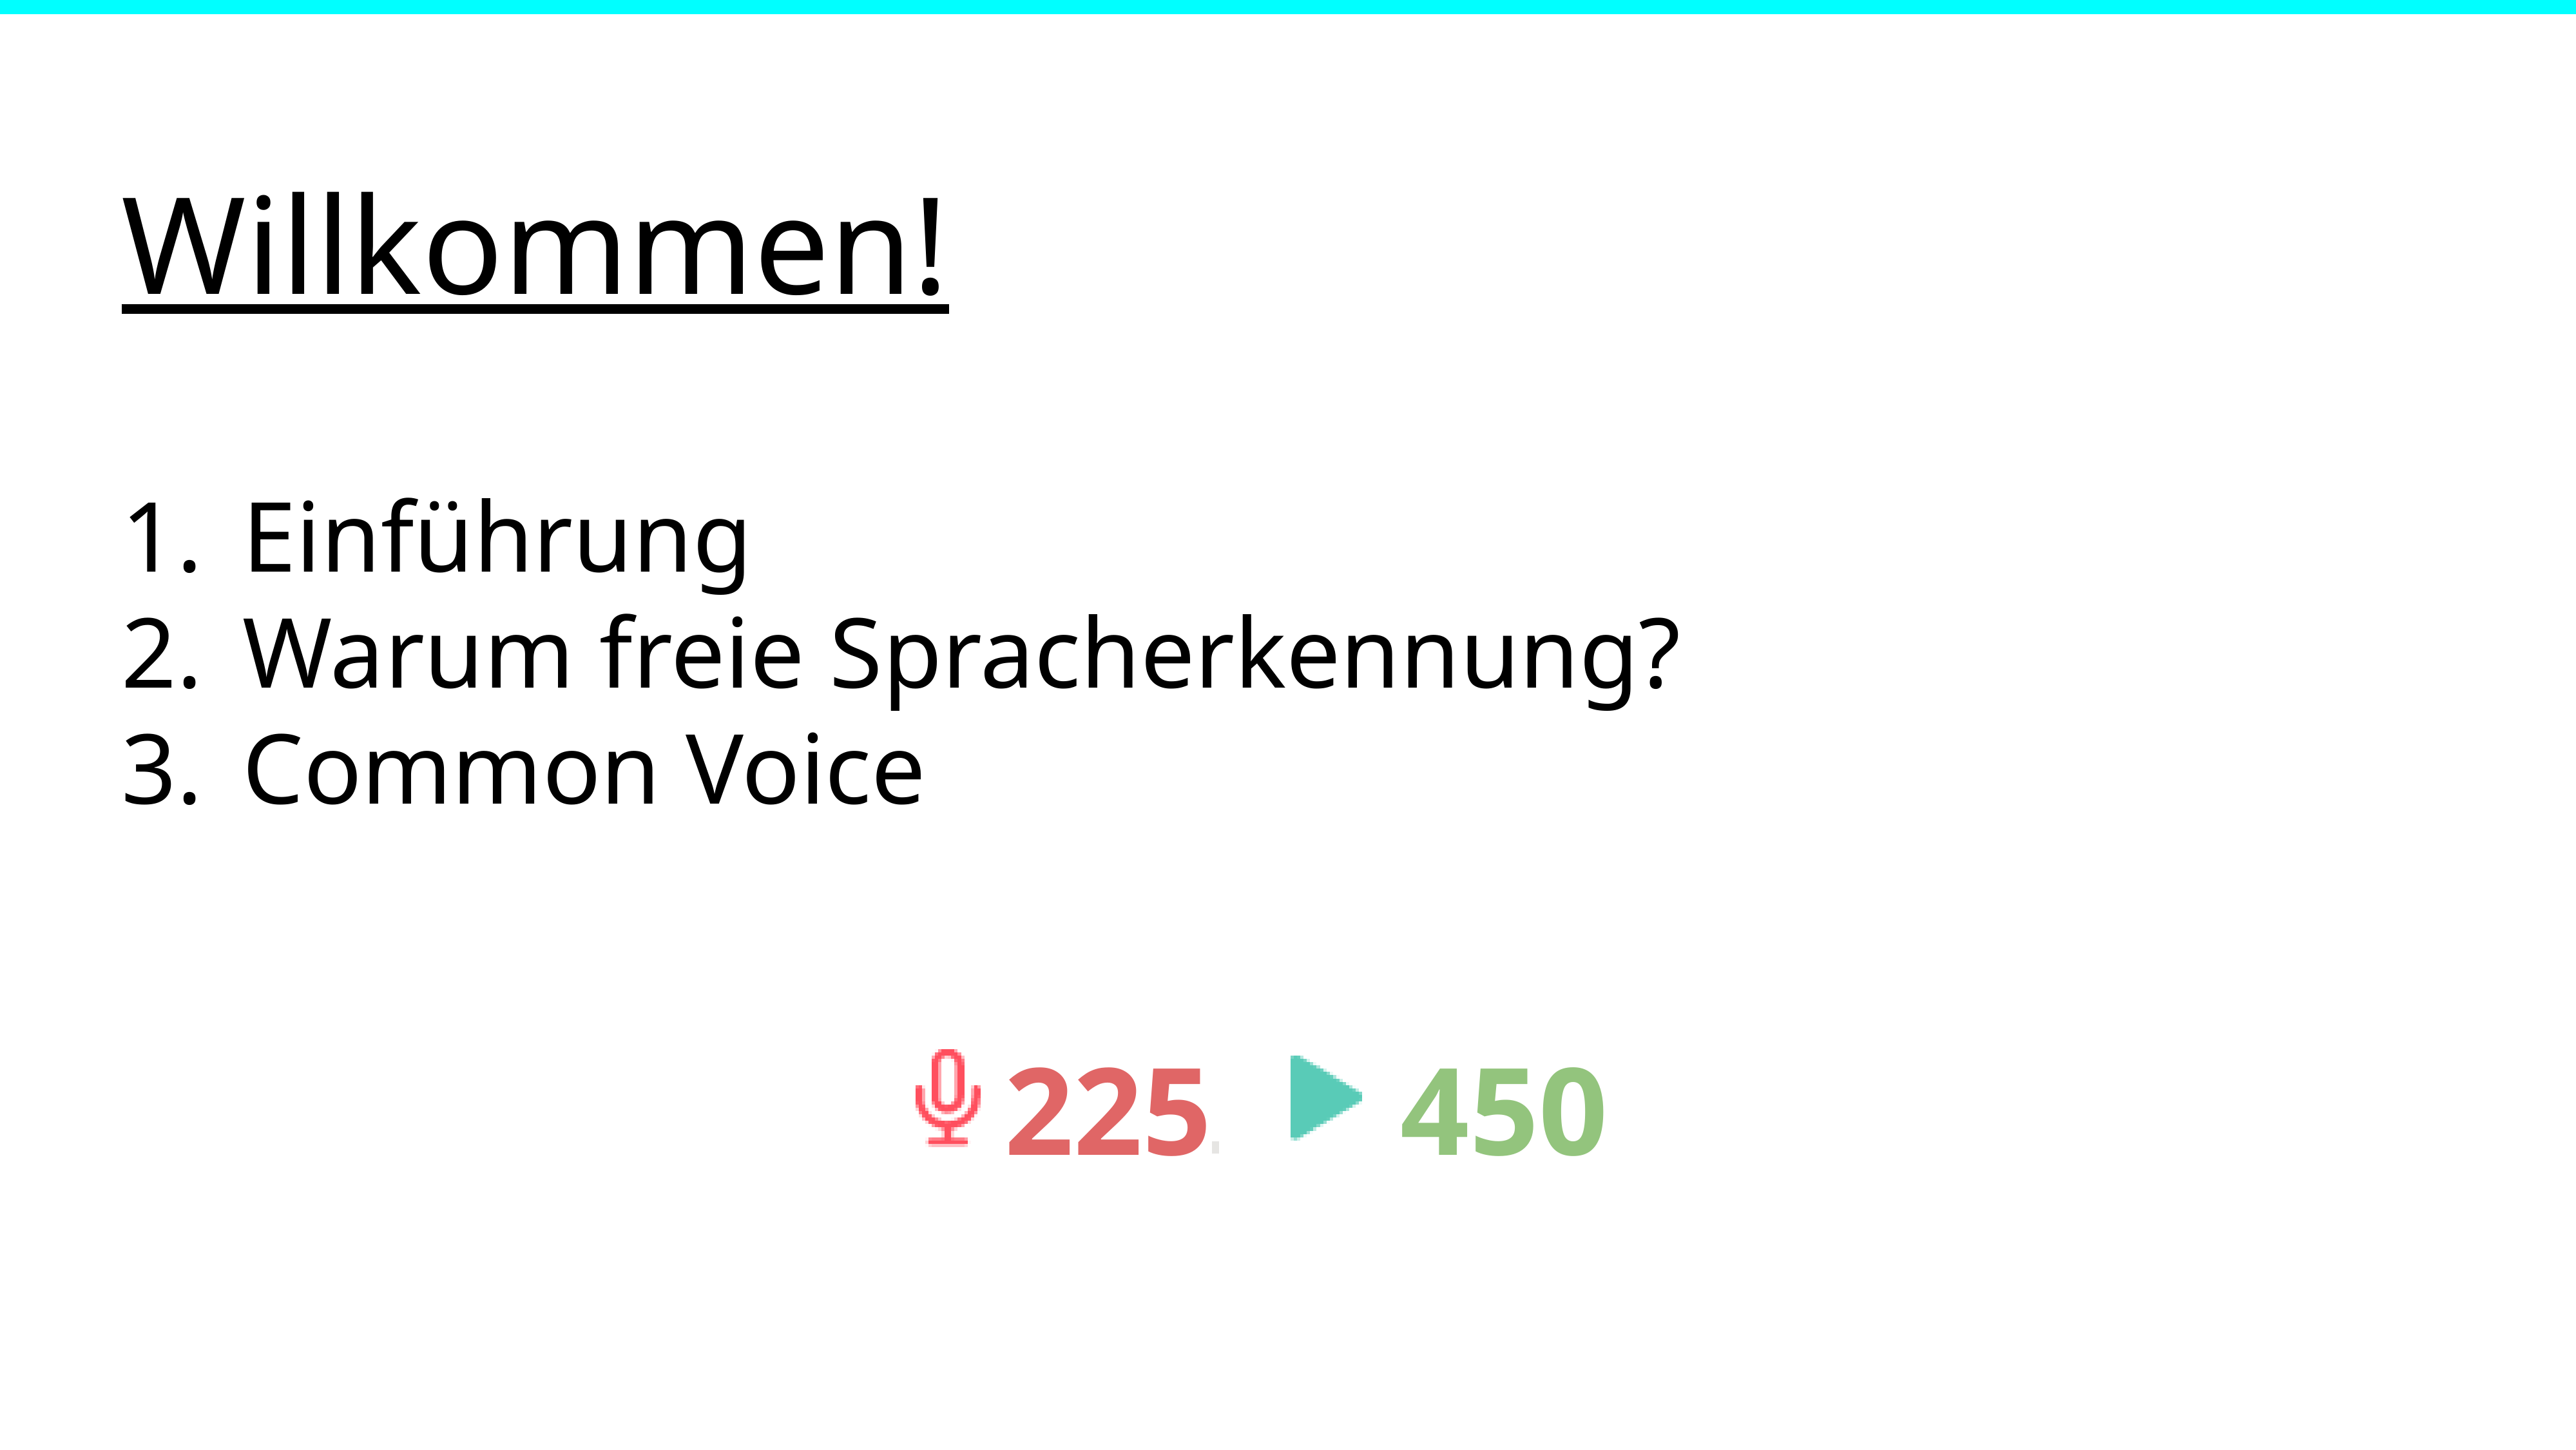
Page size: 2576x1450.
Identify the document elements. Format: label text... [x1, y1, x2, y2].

text_box Willkommen! Einführung Warum freie Spracherkennung? Common Voice [111, 150, 2111, 371]
text_box [0, 0, 2576, 14]
picture [685, 900, 1756, 1319]
